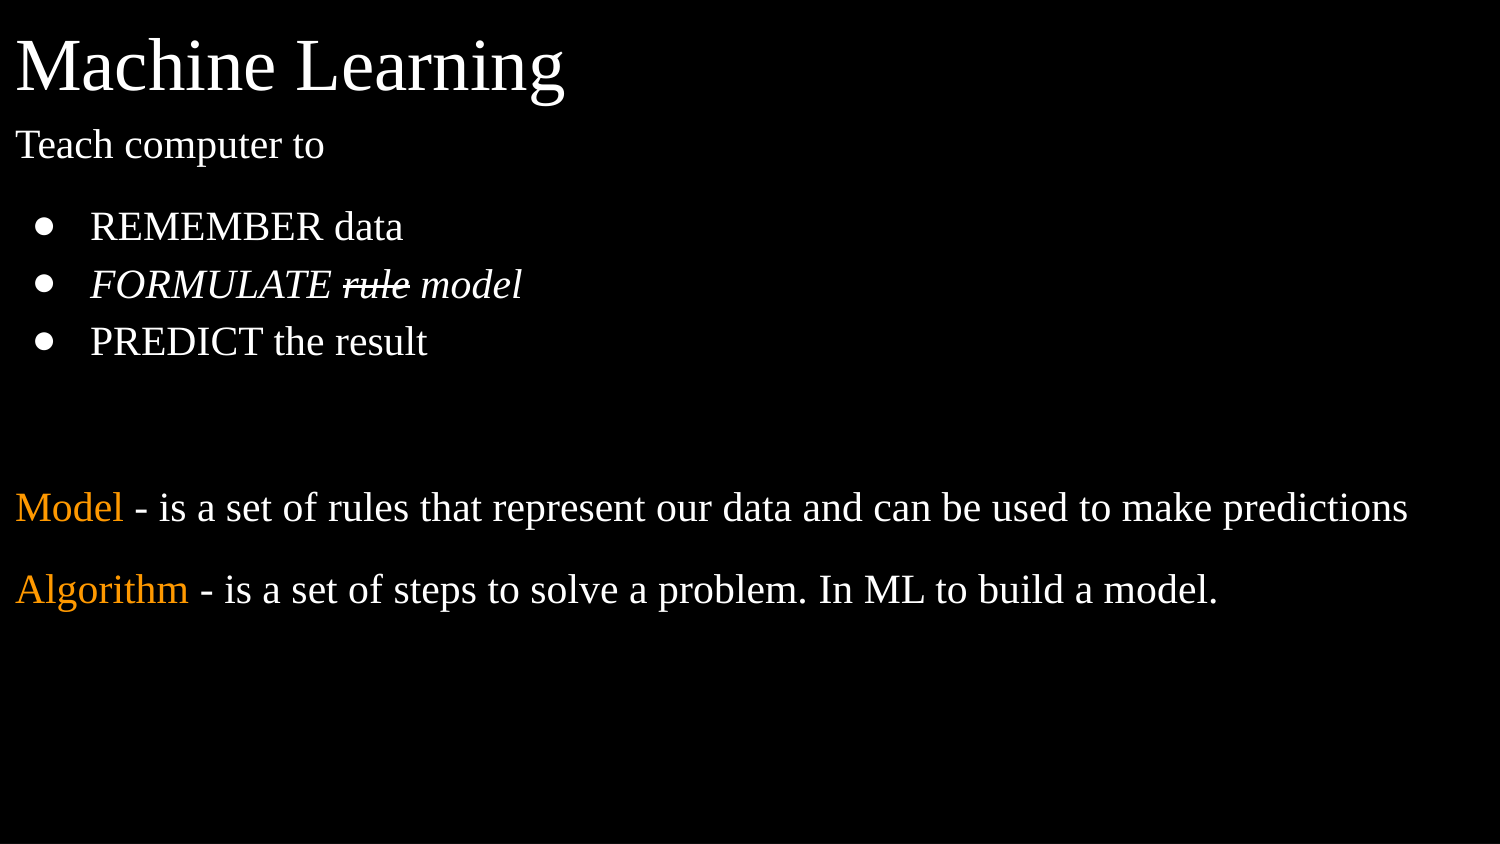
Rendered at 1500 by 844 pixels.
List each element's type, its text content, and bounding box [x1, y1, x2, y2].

list Teach computer to REMEMBER data FORMULATE rule model PREDICT the result Model - is a set of rules that represent our data and can be used to make predictions Algorithm - is a set of steps to solve a problem. In ML to build a model. [0, 94, 1500, 844]
title Machine Learning [0, 0, 1500, 94]
